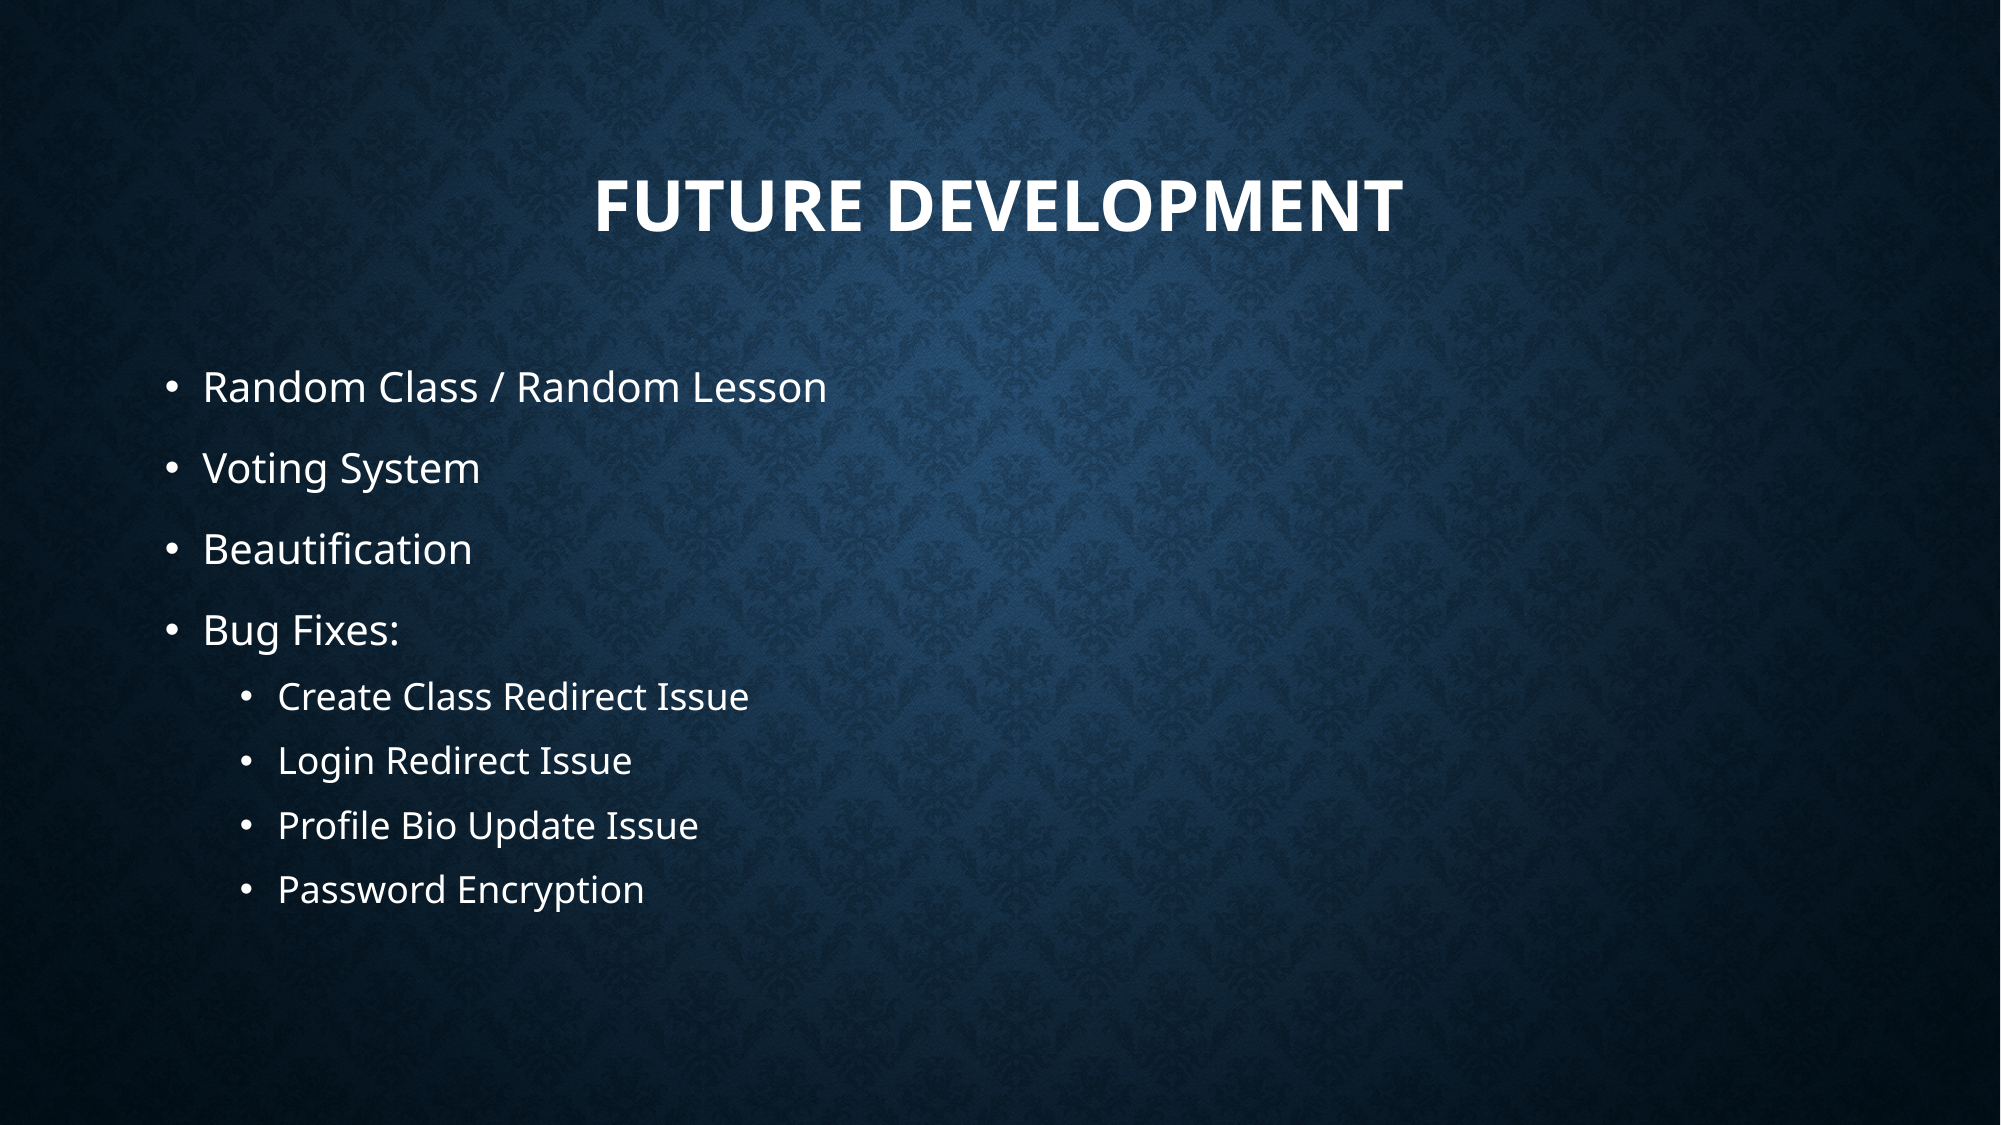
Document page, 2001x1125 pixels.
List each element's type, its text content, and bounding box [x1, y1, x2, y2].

list Random Class / Random Lesson Voting System Beautification Bug Fixes: Create Class Redirect Issue Login Redirect Issue Profile Bio Update Issue Password Encryption [149, 343, 1849, 950]
title Future Development [149, 99, 1849, 318]
